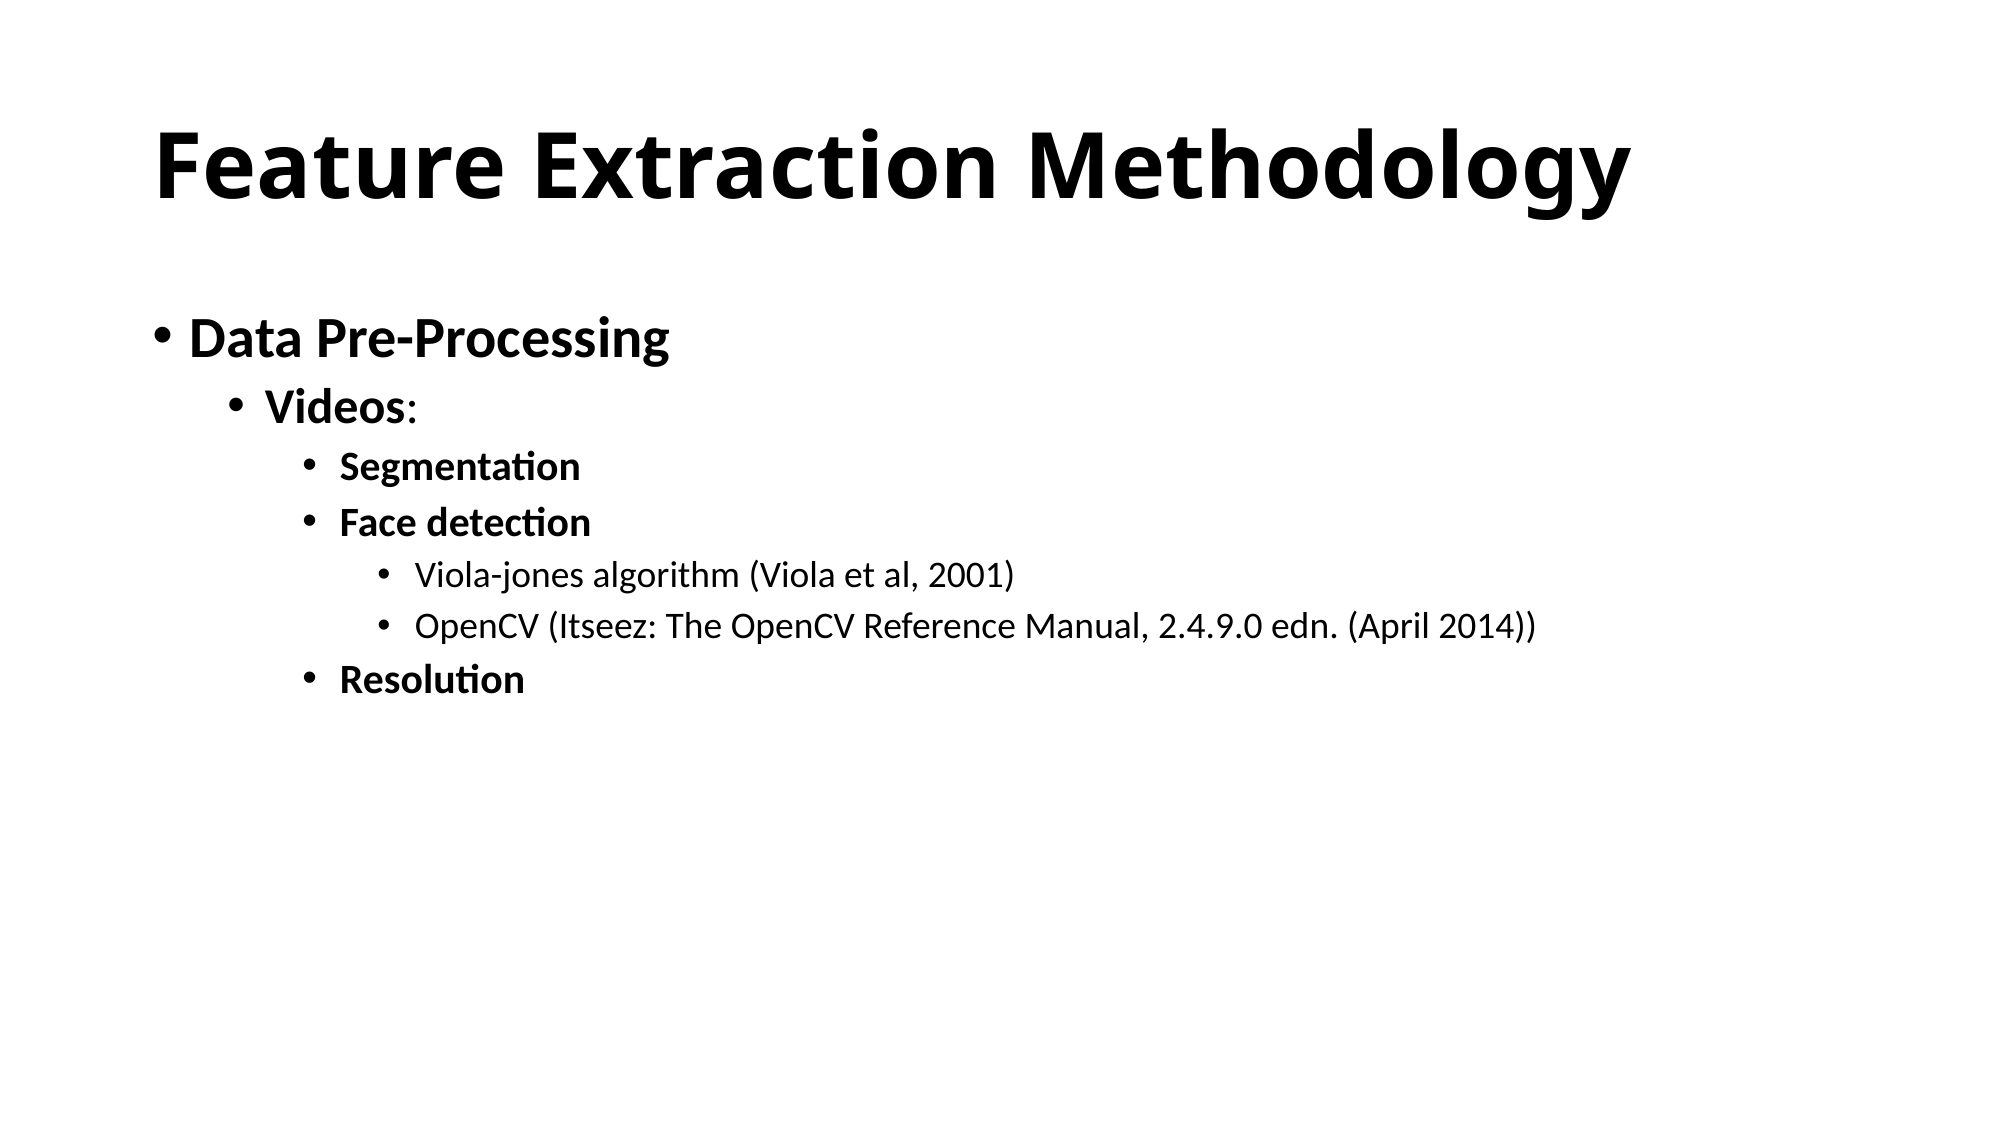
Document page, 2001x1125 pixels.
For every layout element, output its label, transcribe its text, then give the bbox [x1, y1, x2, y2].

title Feature Extraction Methodology [137, 59, 1863, 278]
list Data Pre-Processing Videos: Segmentation Face detection Viola-jones algorithm (Viola et al, 2001) OpenCV (Itseez: The OpenCV Reference Manual, 2.4.9.0 edn. (April 2014)) Resolution [137, 299, 1863, 1014]
